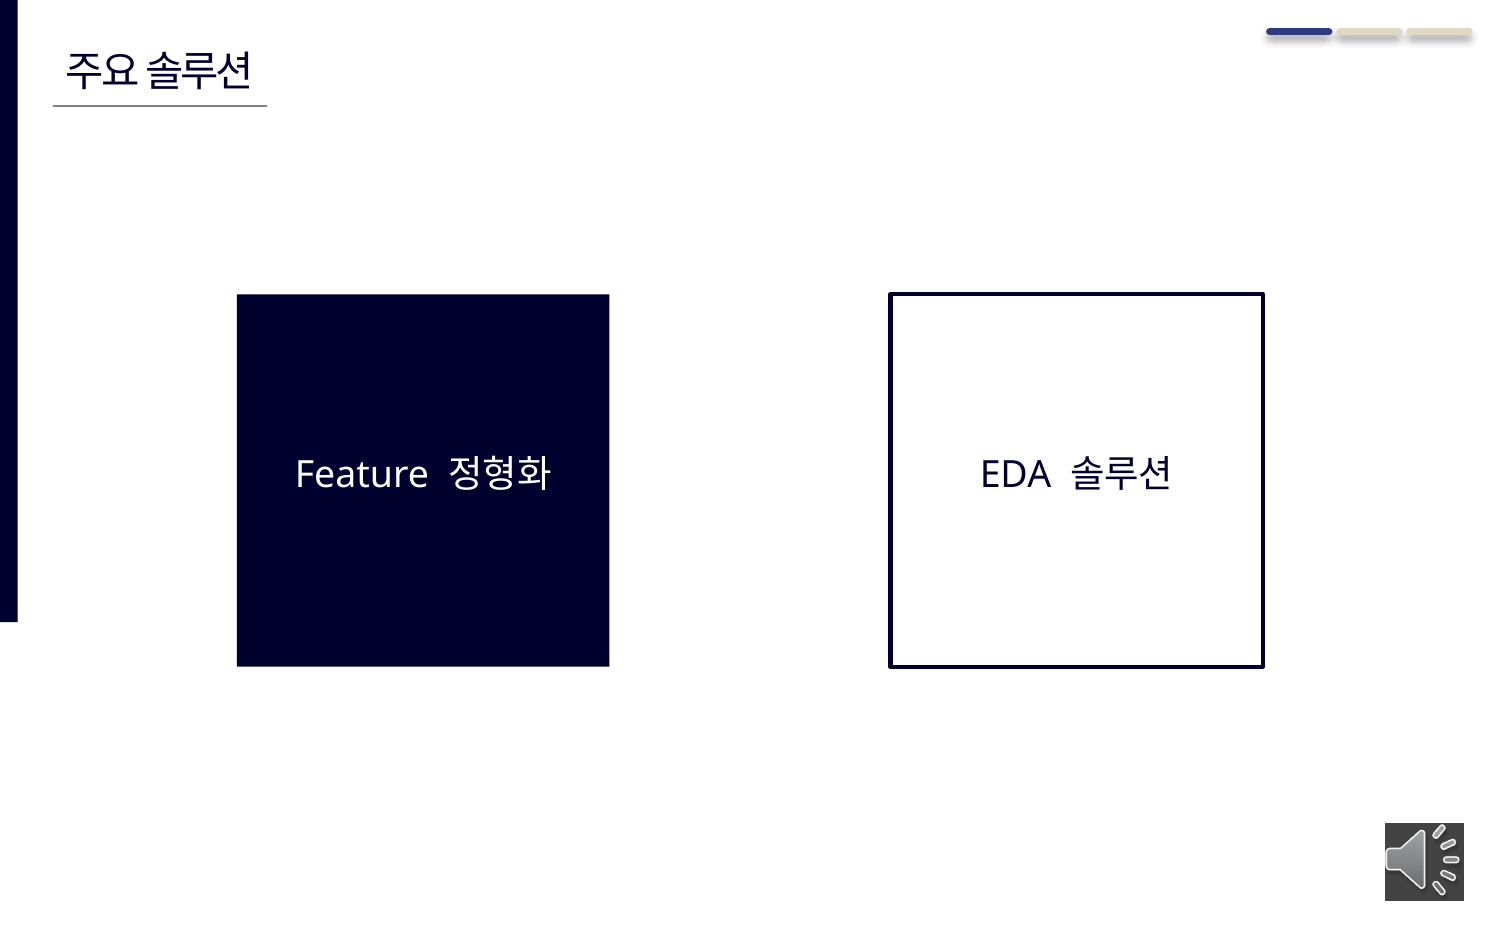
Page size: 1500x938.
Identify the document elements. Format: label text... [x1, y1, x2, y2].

text_box 주요 솔루션 [50, 37, 269, 103]
picture [1384, 821, 1465, 903]
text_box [236, 294, 1264, 667]
